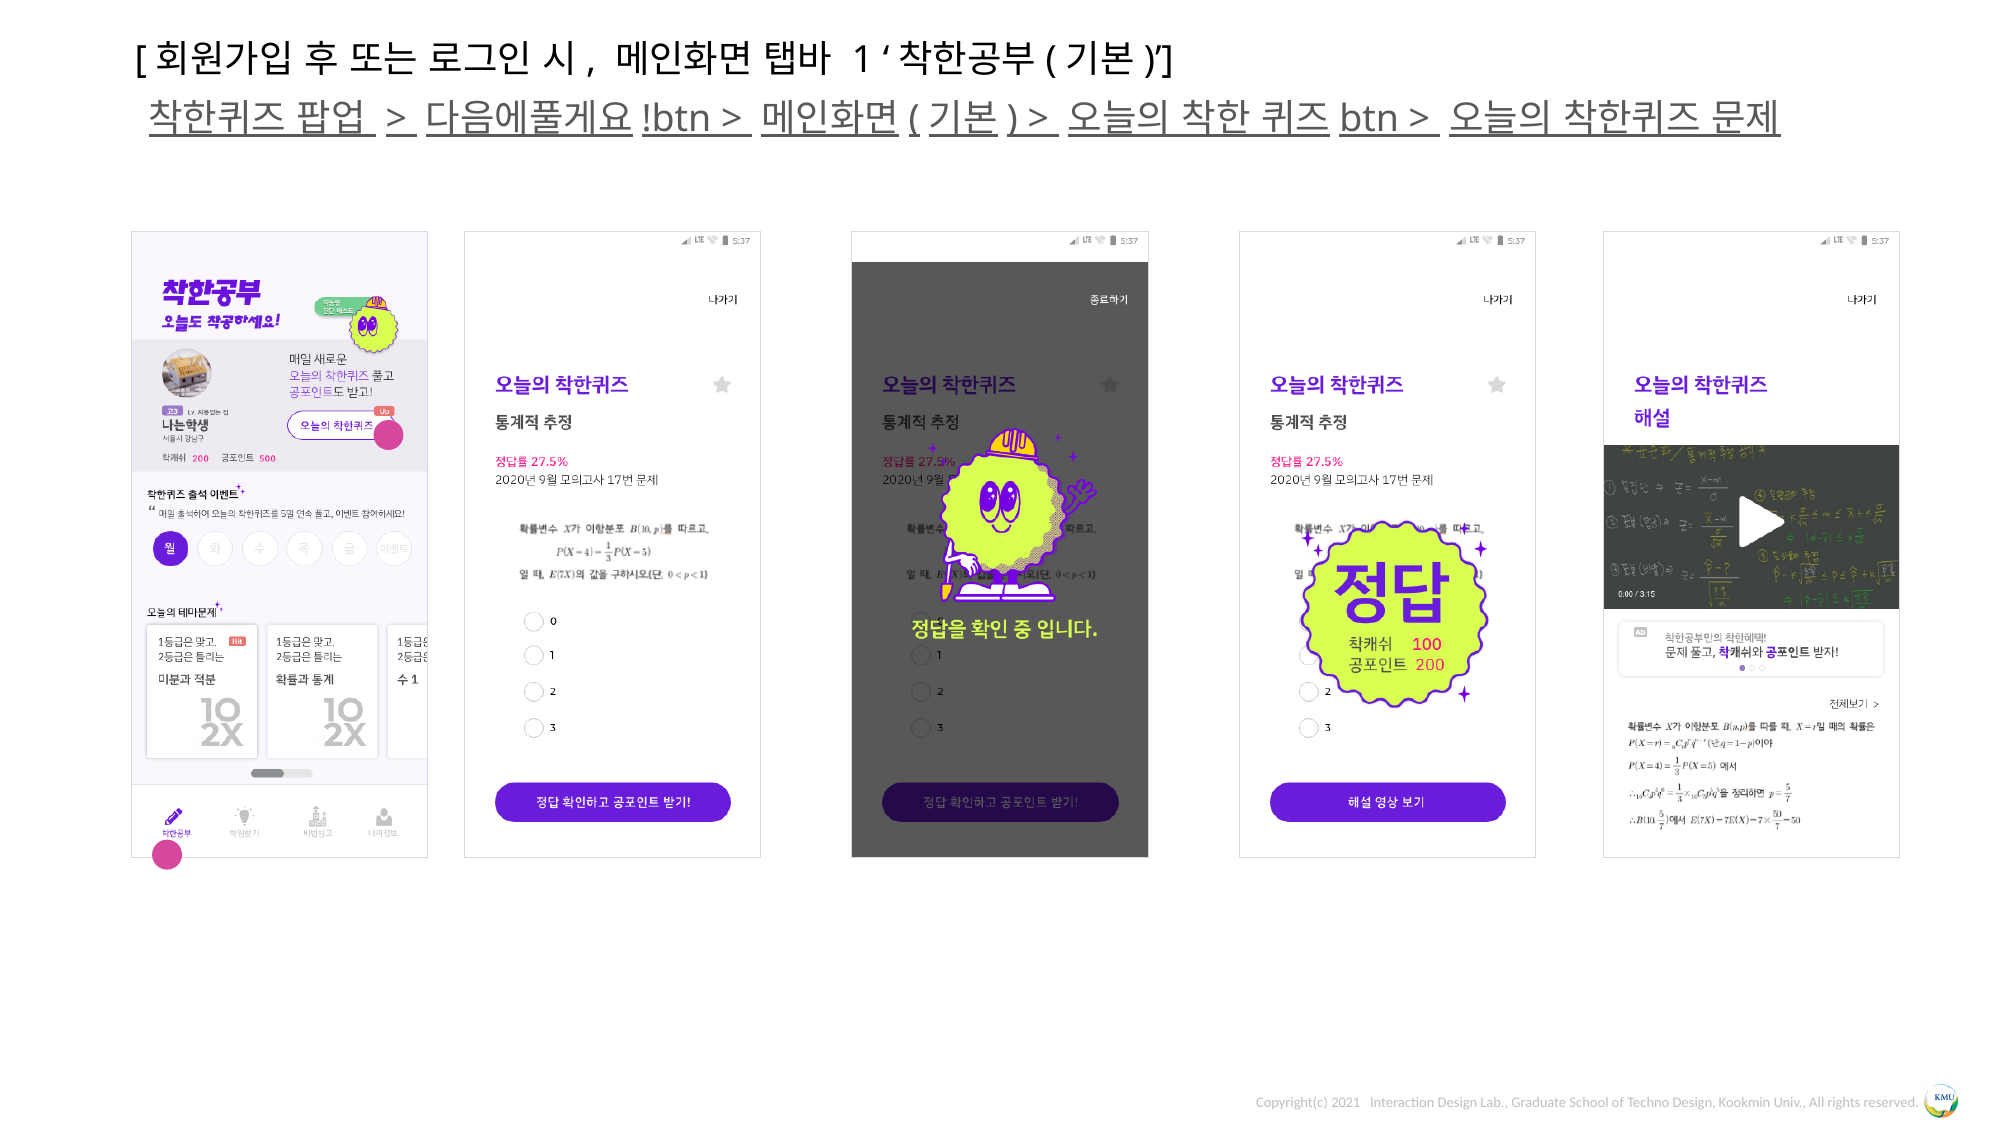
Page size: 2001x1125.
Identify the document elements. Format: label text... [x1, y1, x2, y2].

text_box [151, 858, 183, 871]
picture [1239, 231, 1536, 858]
text_box 착한퀴즈 팝업 > 다음에풀게요!btn > 메인화면(기본) > 오늘의 착한 퀴즈btn > 오늘의 착한퀴즈 문제 [137, 88, 1793, 145]
picture [851, 231, 1149, 858]
picture [464, 231, 761, 858]
picture [1602, 231, 1900, 858]
picture [1920, 1080, 1961, 1121]
text_box [회원가입 후 또는 로그인 시, 메인화면 탭바 1 ‘착한공부(기본)’] [119, 27, 1189, 88]
picture [131, 231, 428, 858]
